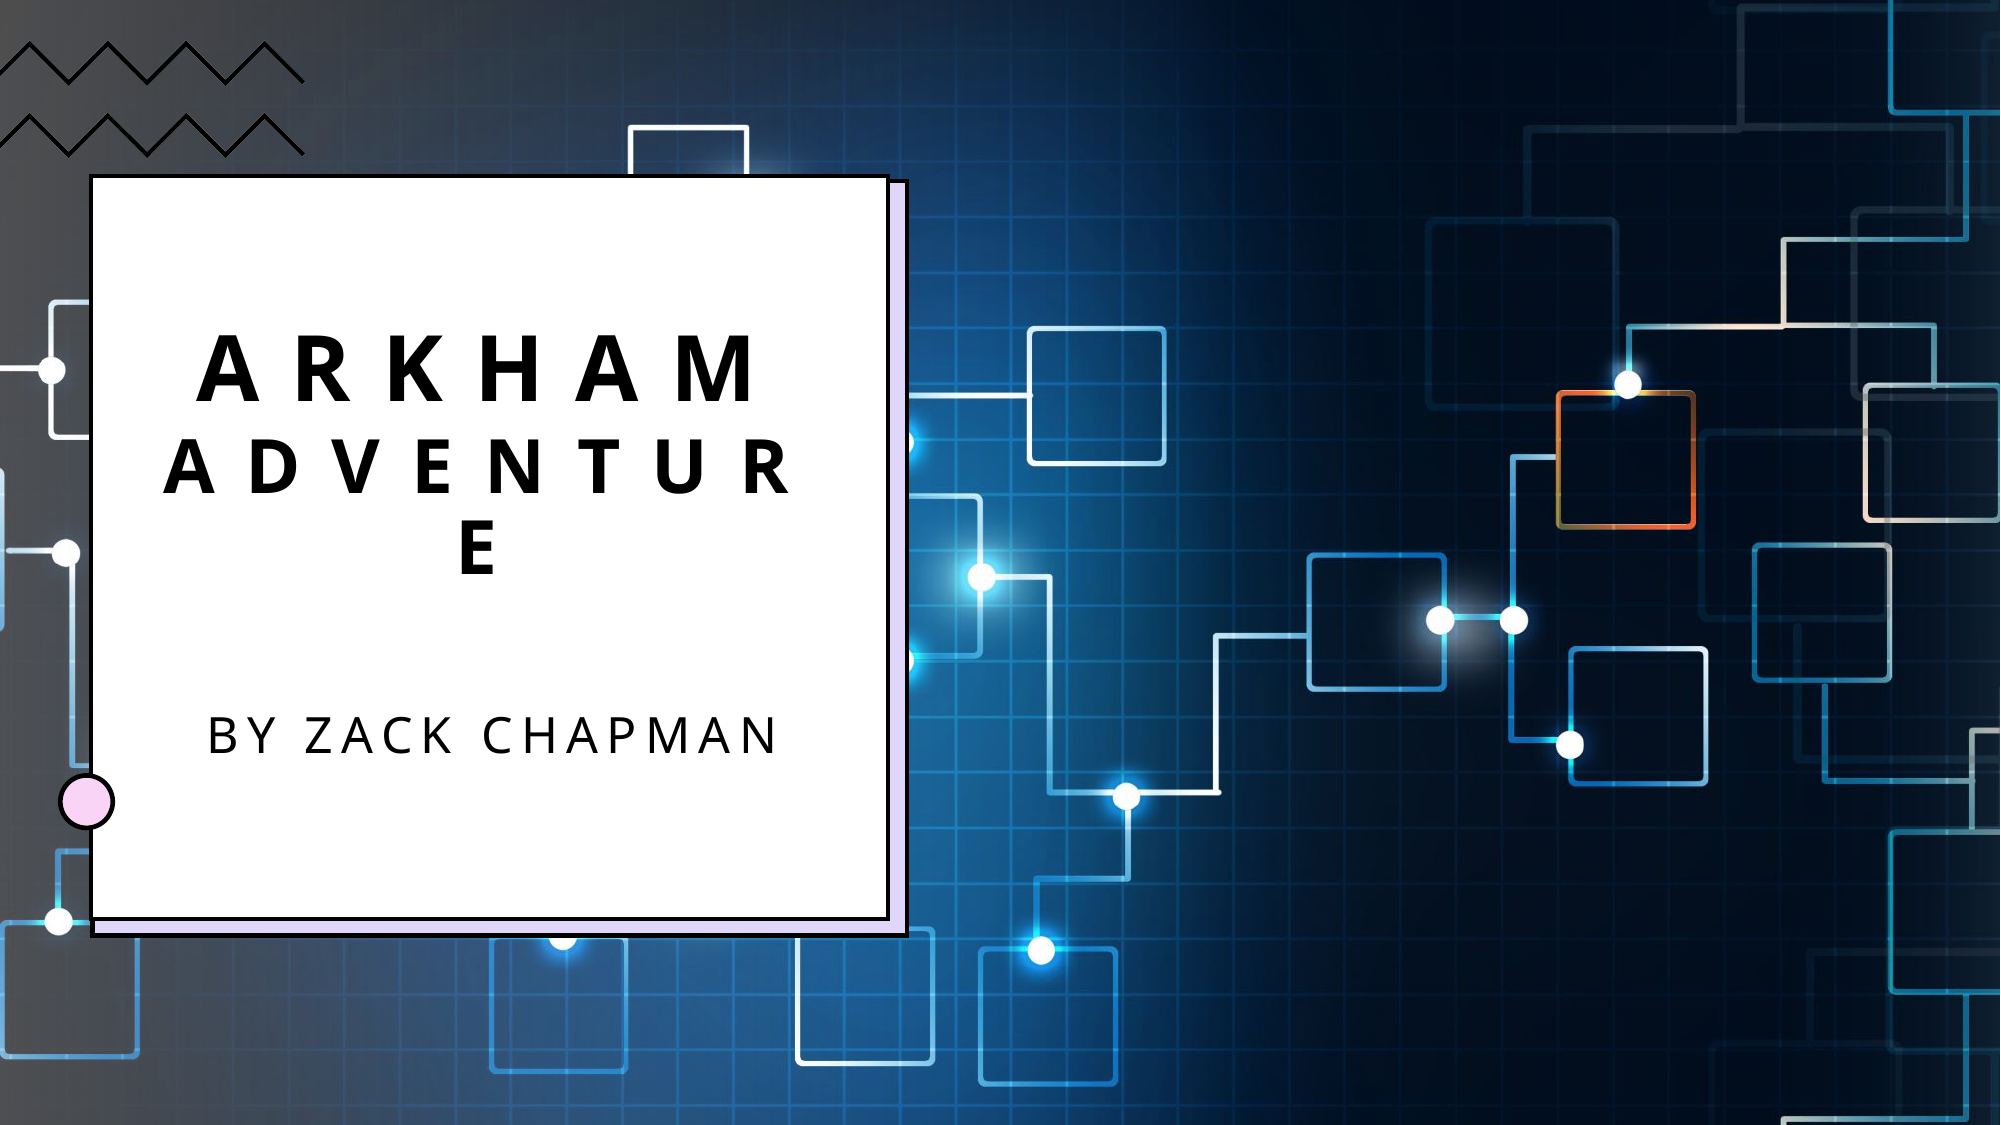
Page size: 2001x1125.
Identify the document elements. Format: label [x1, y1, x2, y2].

picture [0, 0, 2000, 1125]
text_box [92, 180, 908, 936]
